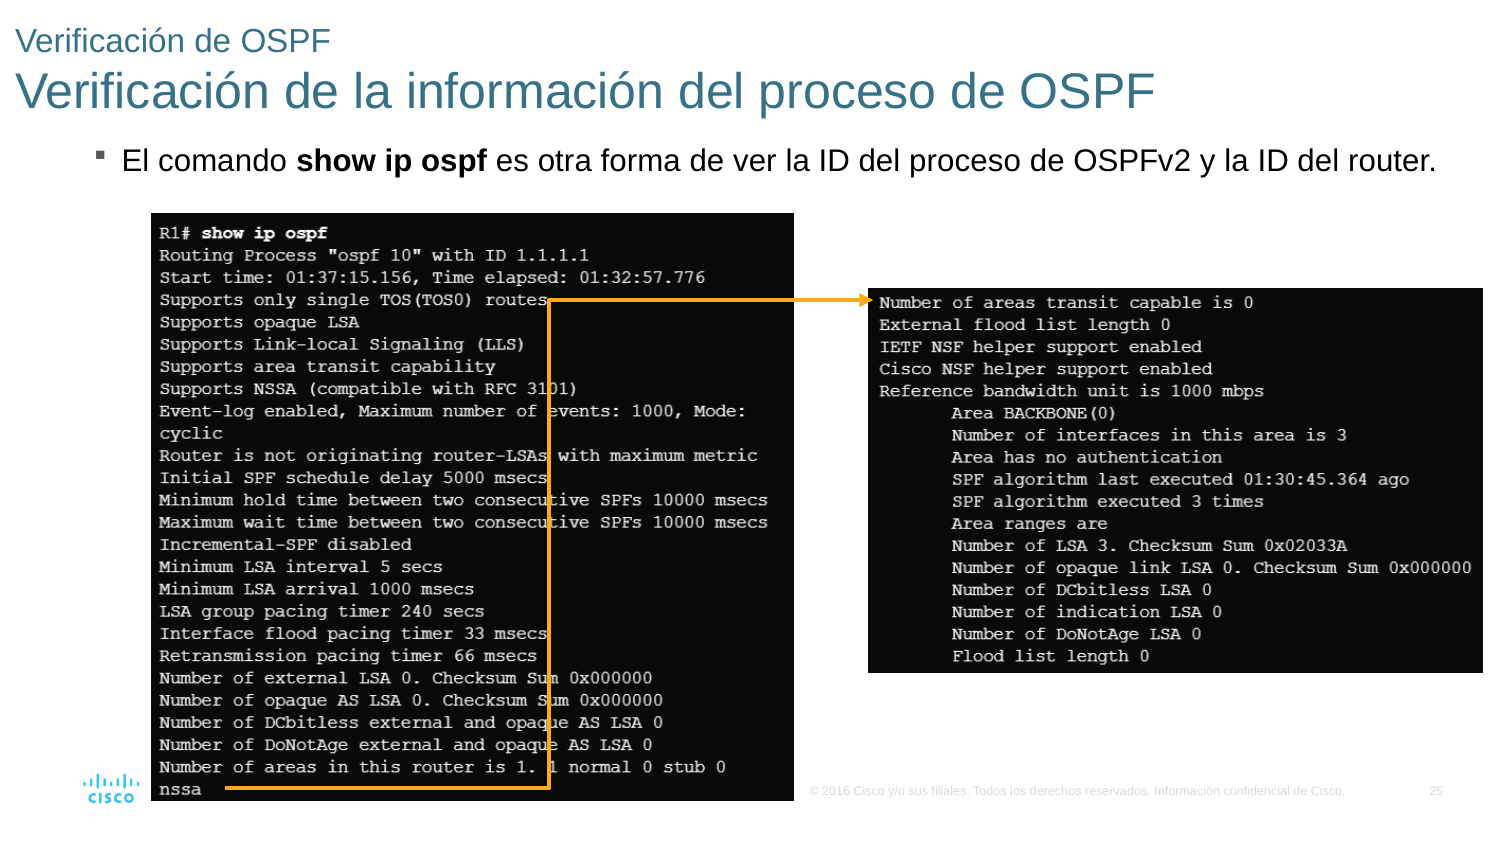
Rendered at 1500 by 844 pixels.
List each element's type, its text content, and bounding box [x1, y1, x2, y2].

title Verificación de OSPF Verificación de la información del proceso de OSPF [0, 6, 1500, 131]
picture [151, 213, 795, 802]
picture [867, 288, 1483, 673]
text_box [224, 299, 874, 789]
list El comando show ip ospf es otra forma de ver la ID del proceso de OSPFv2 y la ID del router. [78, 132, 1483, 819]
